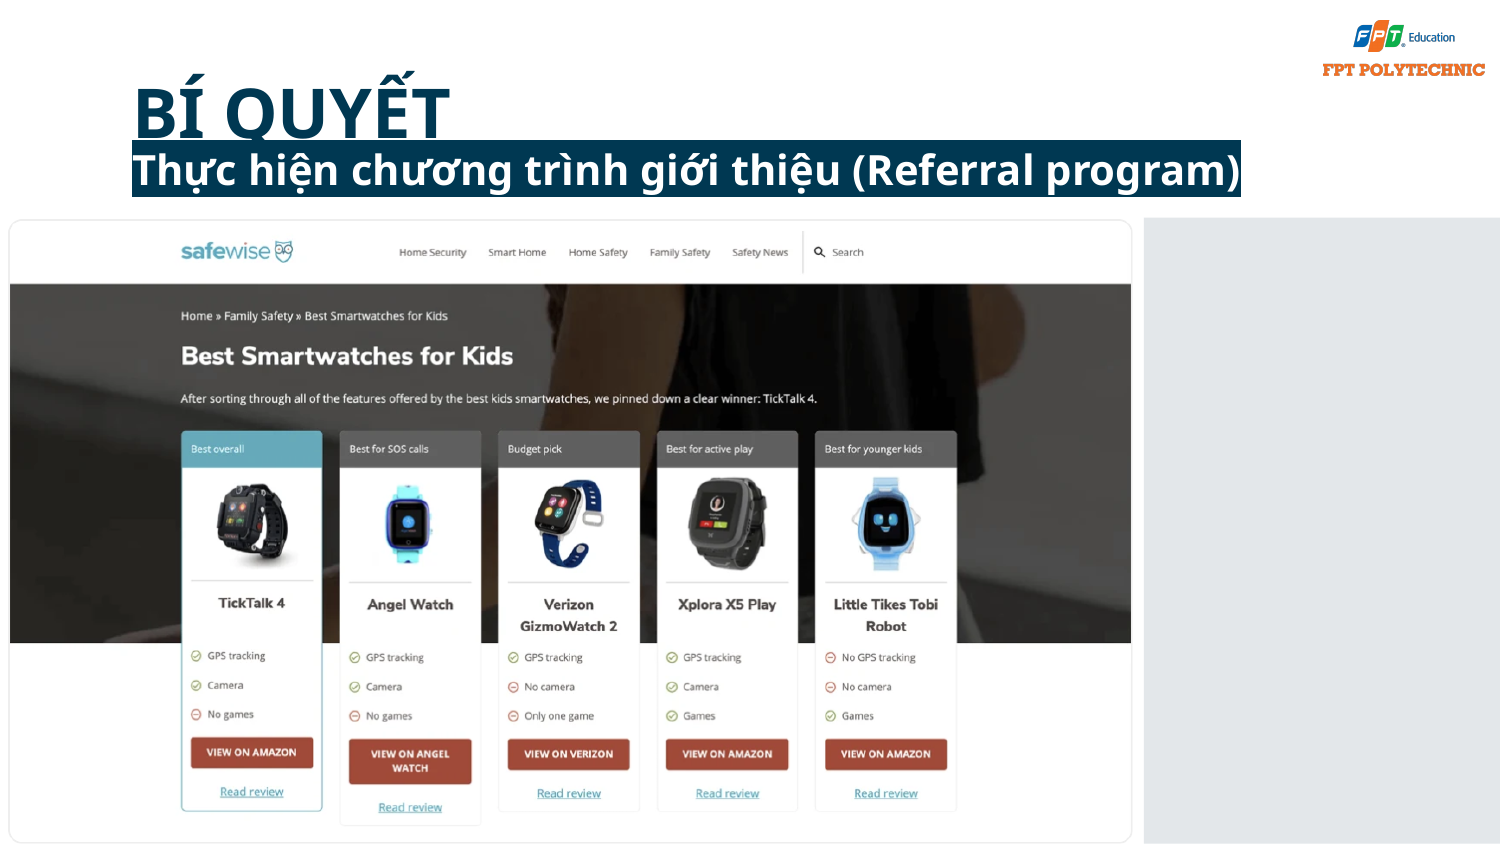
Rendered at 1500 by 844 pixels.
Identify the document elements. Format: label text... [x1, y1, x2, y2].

title Thực hiện chương trình giới thiệu (Referral program) [117, 143, 1334, 231]
title BÍ QUYẾT [117, 69, 1007, 143]
text_box [1143, 217, 1500, 844]
picture [1323, 20, 1485, 76]
picture [0, 217, 1134, 844]
